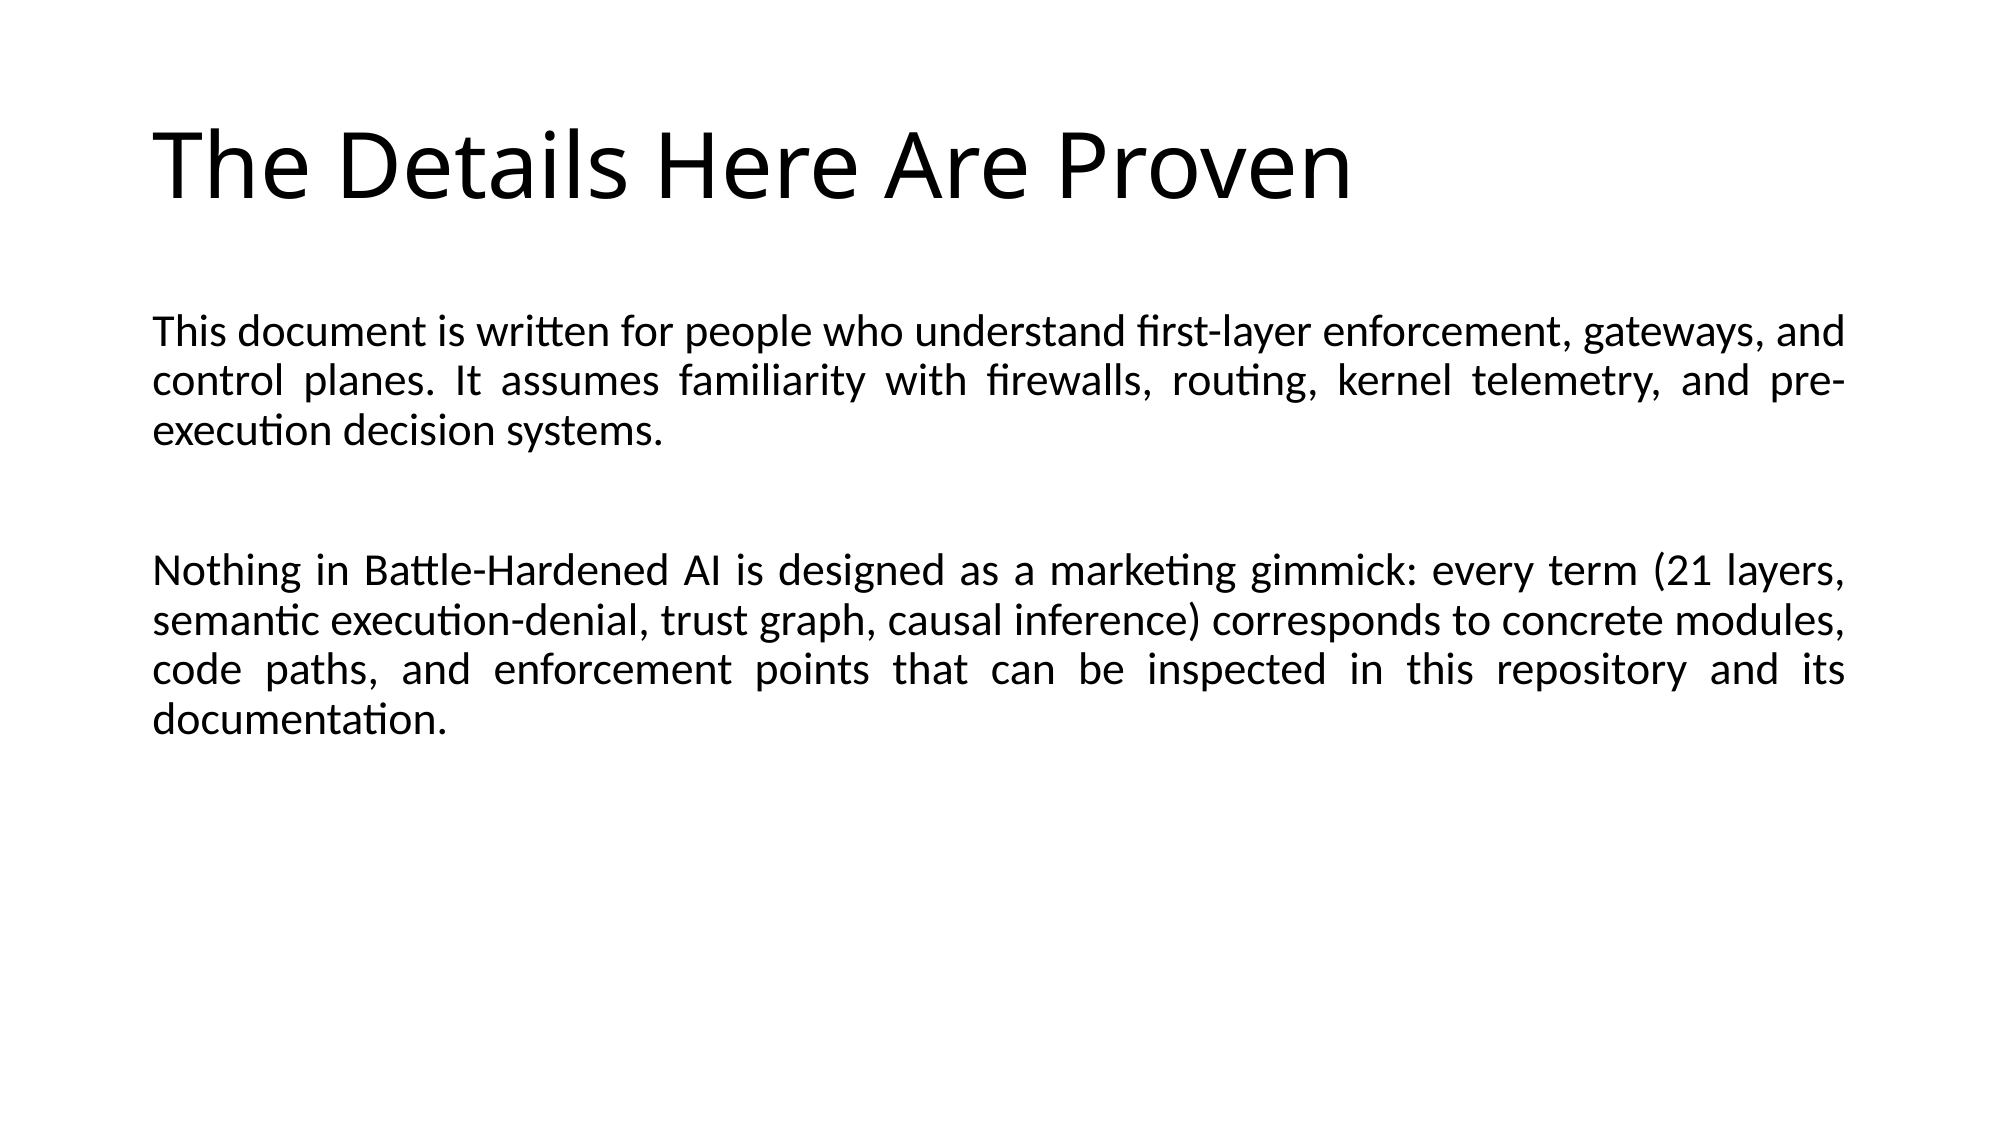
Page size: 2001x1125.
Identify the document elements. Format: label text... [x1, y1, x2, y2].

title The Details Here Are Proven [137, 59, 1863, 278]
list This document is written for people who understand first-layer enforcement, gateways, and control planes. It assumes familiarity with firewalls, routing, kernel telemetry, and pre-execution decision systems. Nothing in Battle-Hardened AI is designed as a marketing gimmick: every term (21 layers, semantic execution-denial, trust graph, causal inference) corresponds to concrete modules, code paths, and enforcement points that can be inspected in this repository and its documentation. [137, 299, 1863, 1014]
